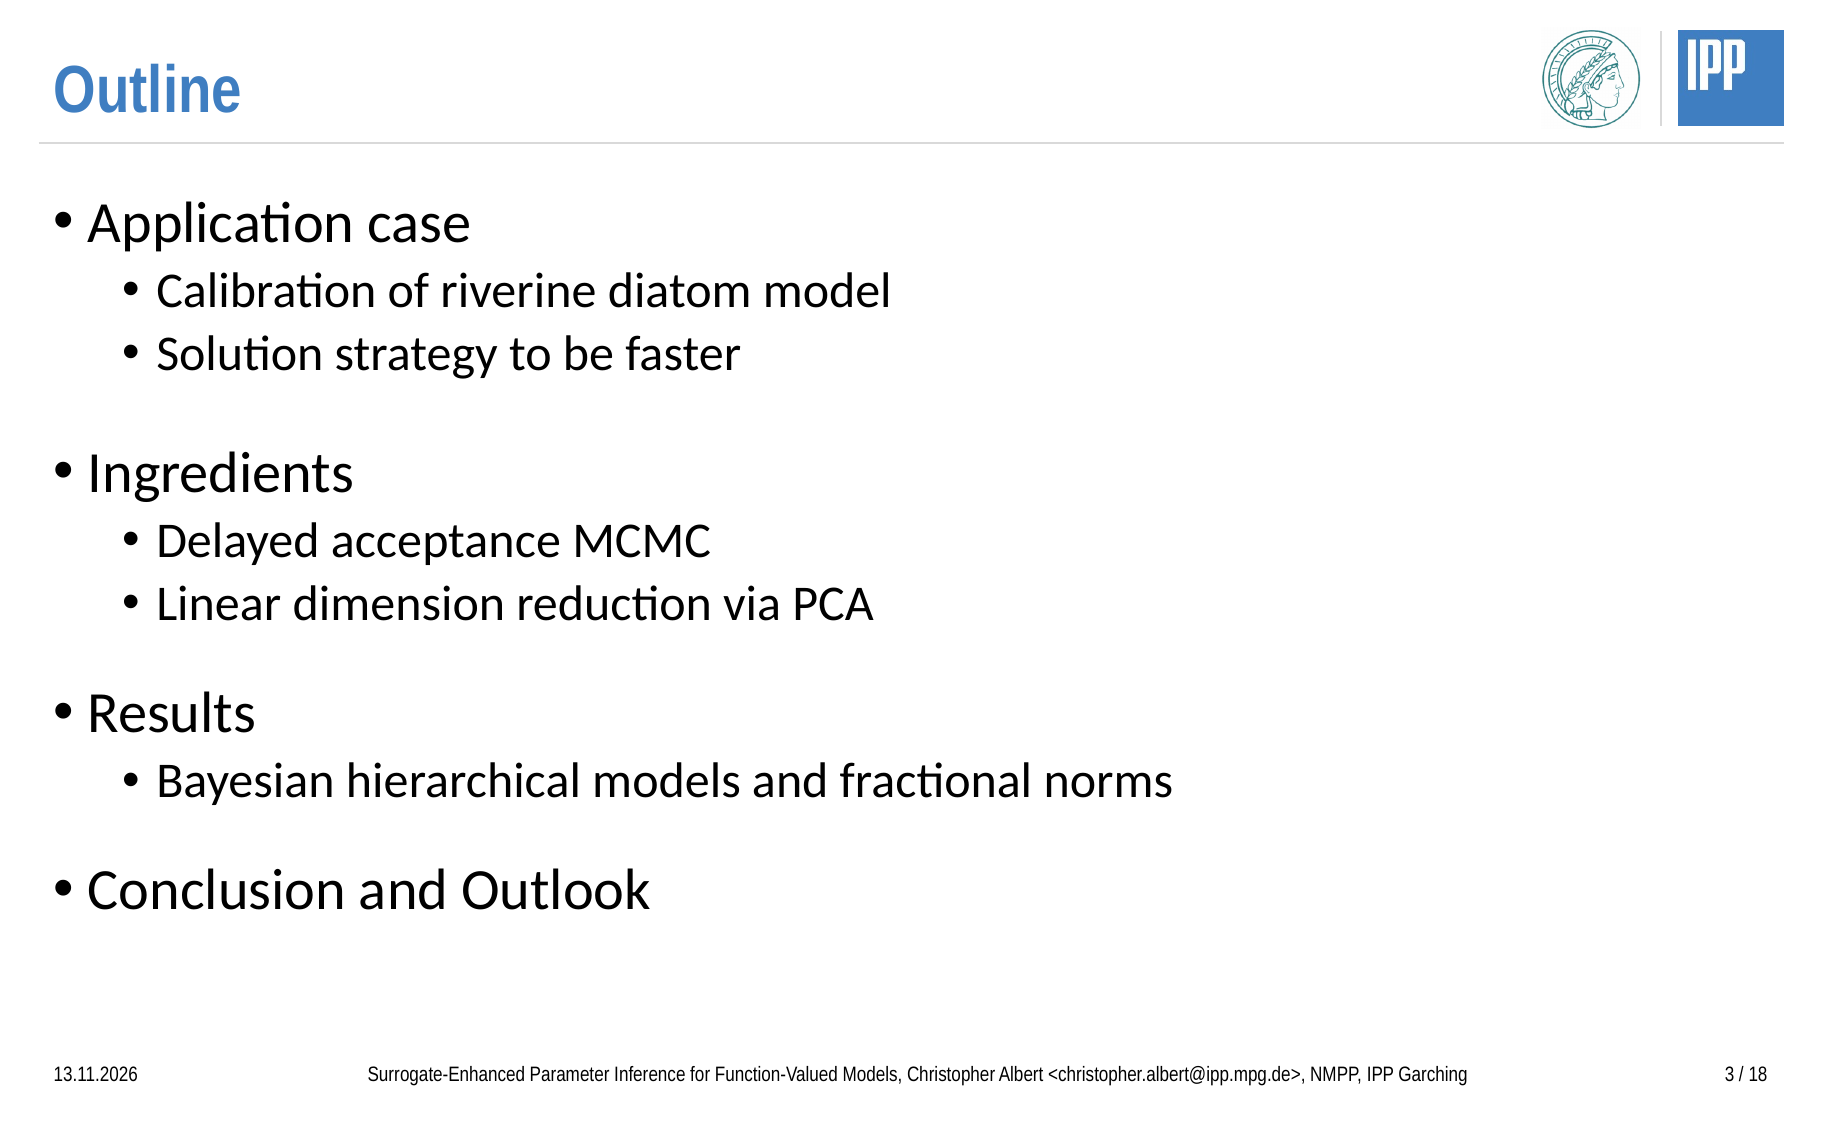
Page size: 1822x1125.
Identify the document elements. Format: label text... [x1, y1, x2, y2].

footer Surrogate-Enhanced Parameter Inference for Function-Valued Models, Christopher Albert <christopher.albert@ipp.mpg.de>, NMPP, IPP Garching [174, 1042, 1661, 1103]
list Application case Calibration of riverine diatom model Solution strategy to be faster Ingredients Delayed acceptance MCMC Linear dimension reduction via PCA Results Bayesian hierarchical models and fractional norms Conclusion and Outlook [38, 184, 1784, 1014]
picture [1678, 30, 1784, 126]
title Outline [38, 42, 1491, 140]
slide_number 3 / 18 [1678, 1042, 1783, 1103]
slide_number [38, 1042, 164, 1103]
picture [1541, 27, 1641, 129]
